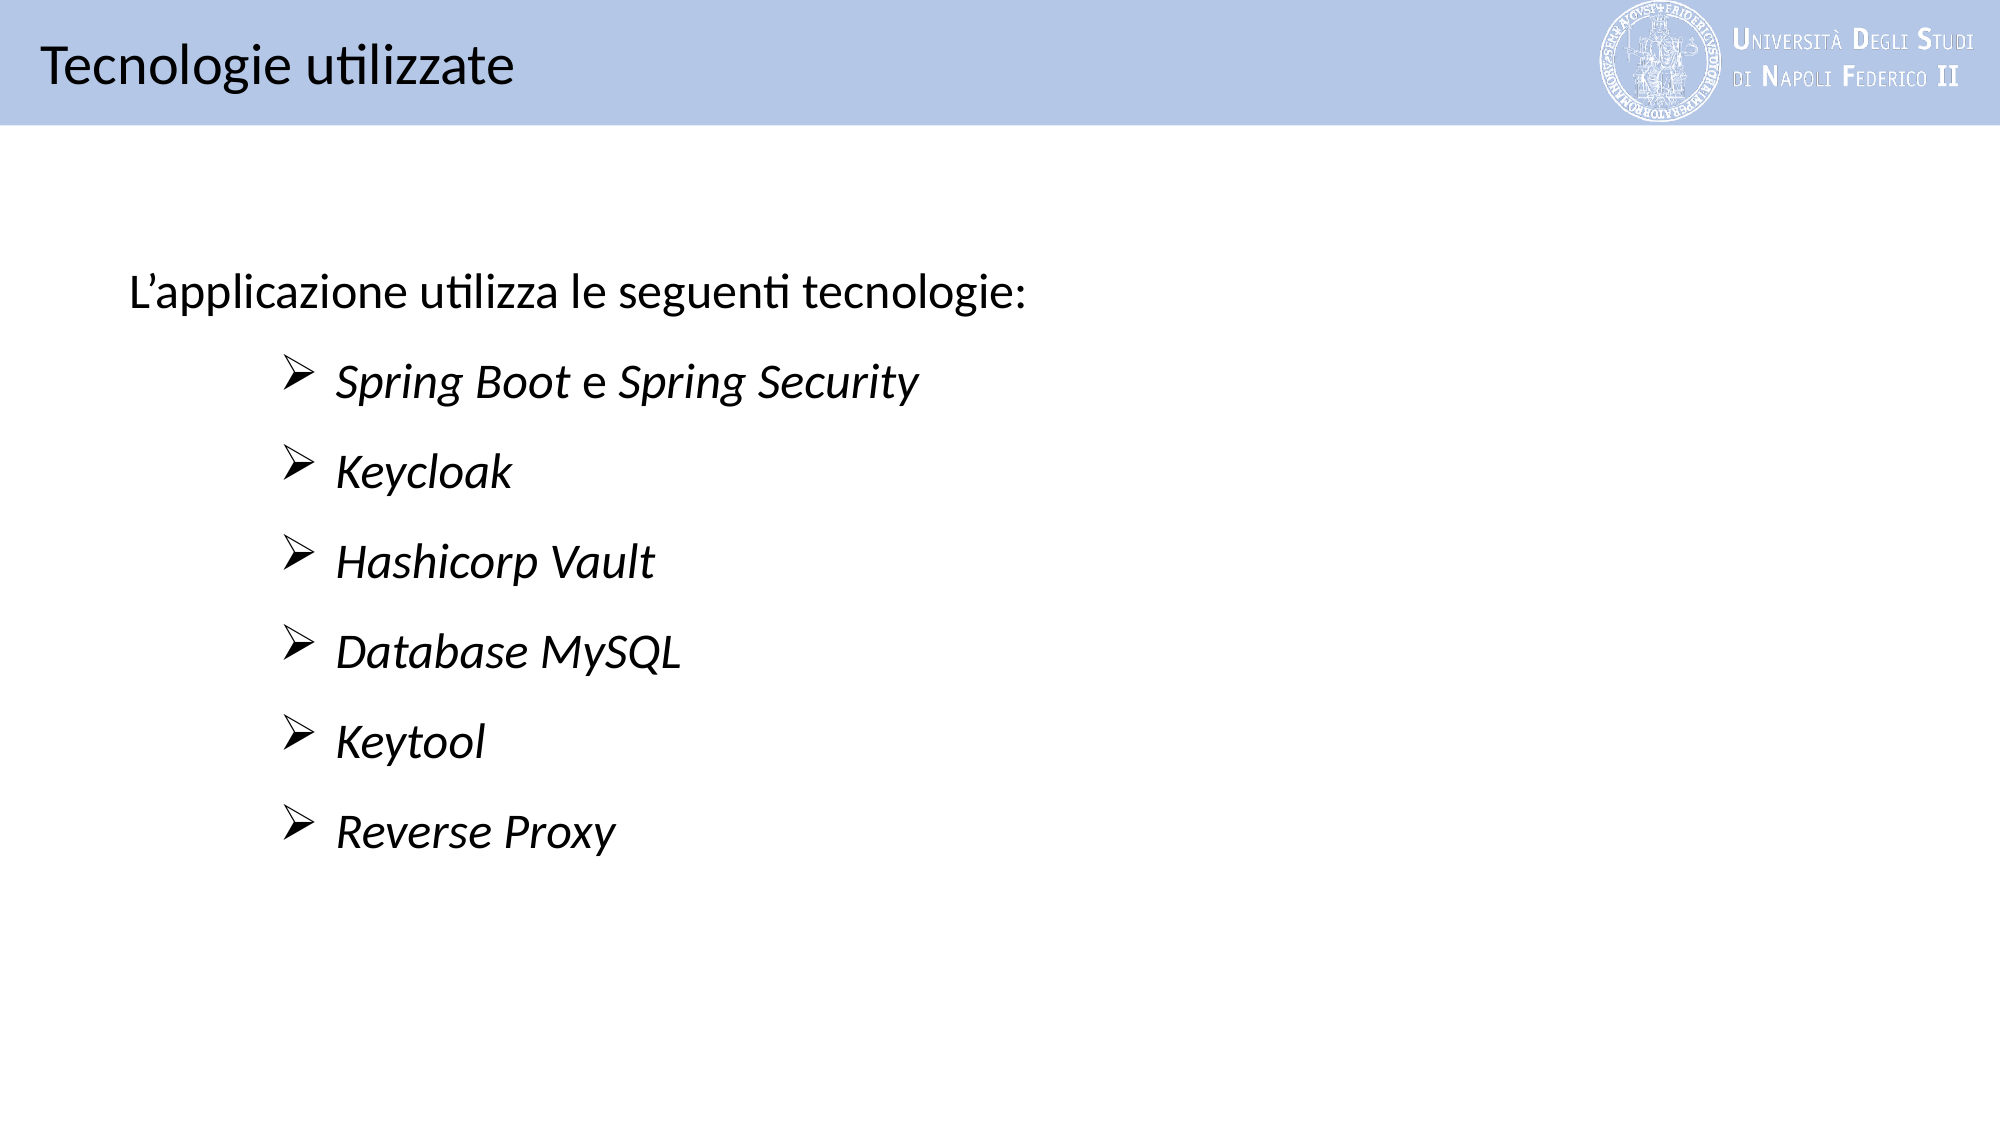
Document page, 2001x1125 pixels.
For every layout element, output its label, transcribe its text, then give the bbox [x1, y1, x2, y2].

text_box Tecnologie utilizzate [26, 18, 1599, 104]
text_box L’applicazione utilizza le seguenti tecnologie: Spring Boot e Spring Security Keycloak Hashicorp Vault Database MySQL Keytool Reverse Proxy [114, 251, 1525, 866]
text_box [0, 0, 2000, 126]
picture [1599, 0, 1974, 122]
